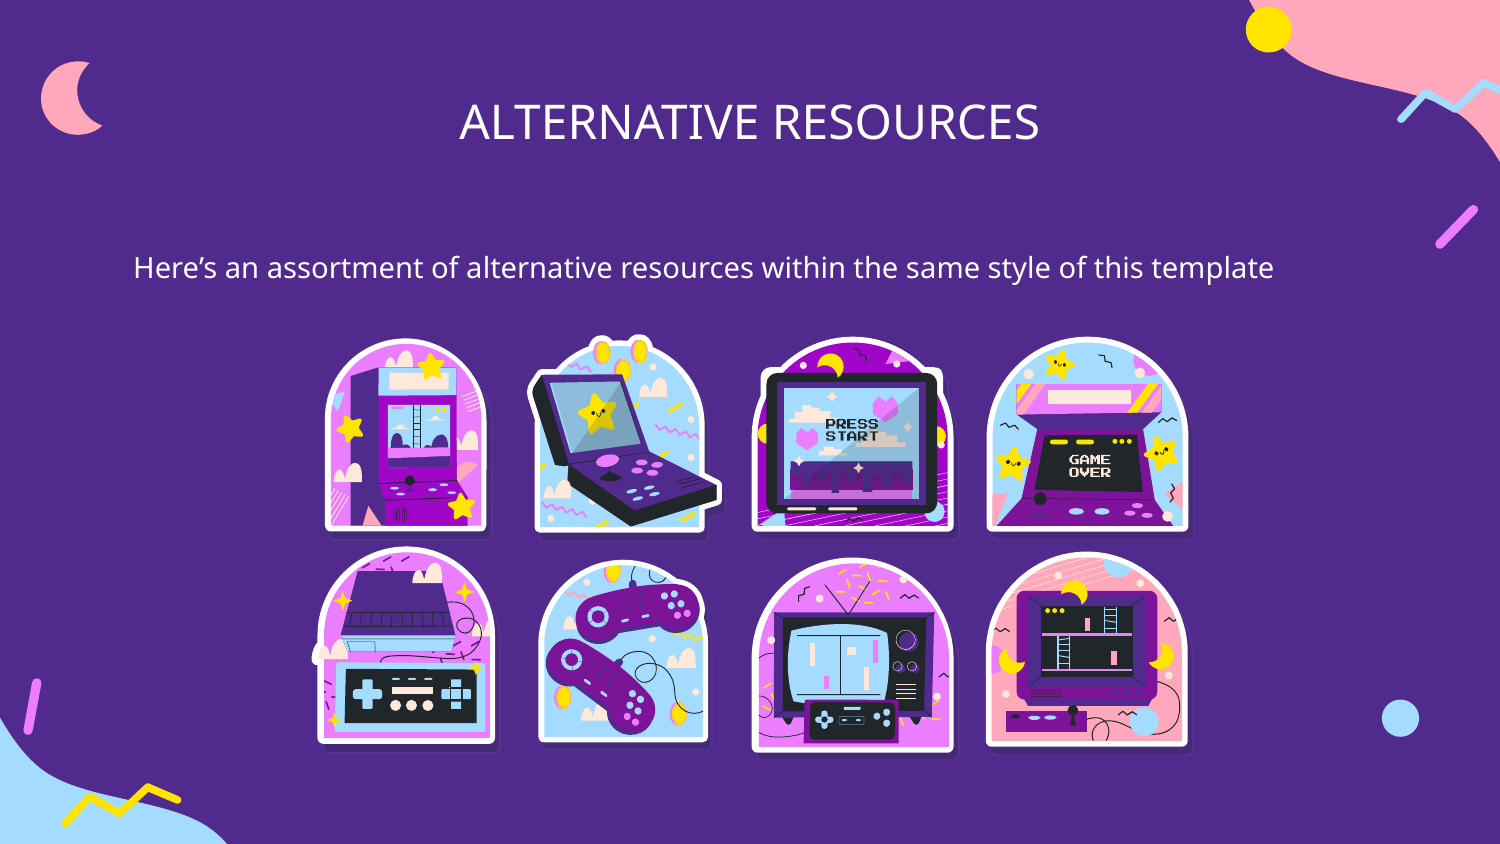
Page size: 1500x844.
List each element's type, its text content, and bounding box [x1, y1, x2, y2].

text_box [324, 338, 488, 532]
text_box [751, 336, 954, 532]
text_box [311, 546, 496, 745]
list Here’s an assortment of alternative resources within the same style of this template [118, 215, 1382, 317]
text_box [538, 559, 709, 743]
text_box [526, 334, 723, 534]
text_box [986, 336, 1189, 532]
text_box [751, 557, 954, 753]
title ALTERNATIVE RESOURCES [118, 72, 1382, 167]
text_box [985, 551, 1188, 747]
